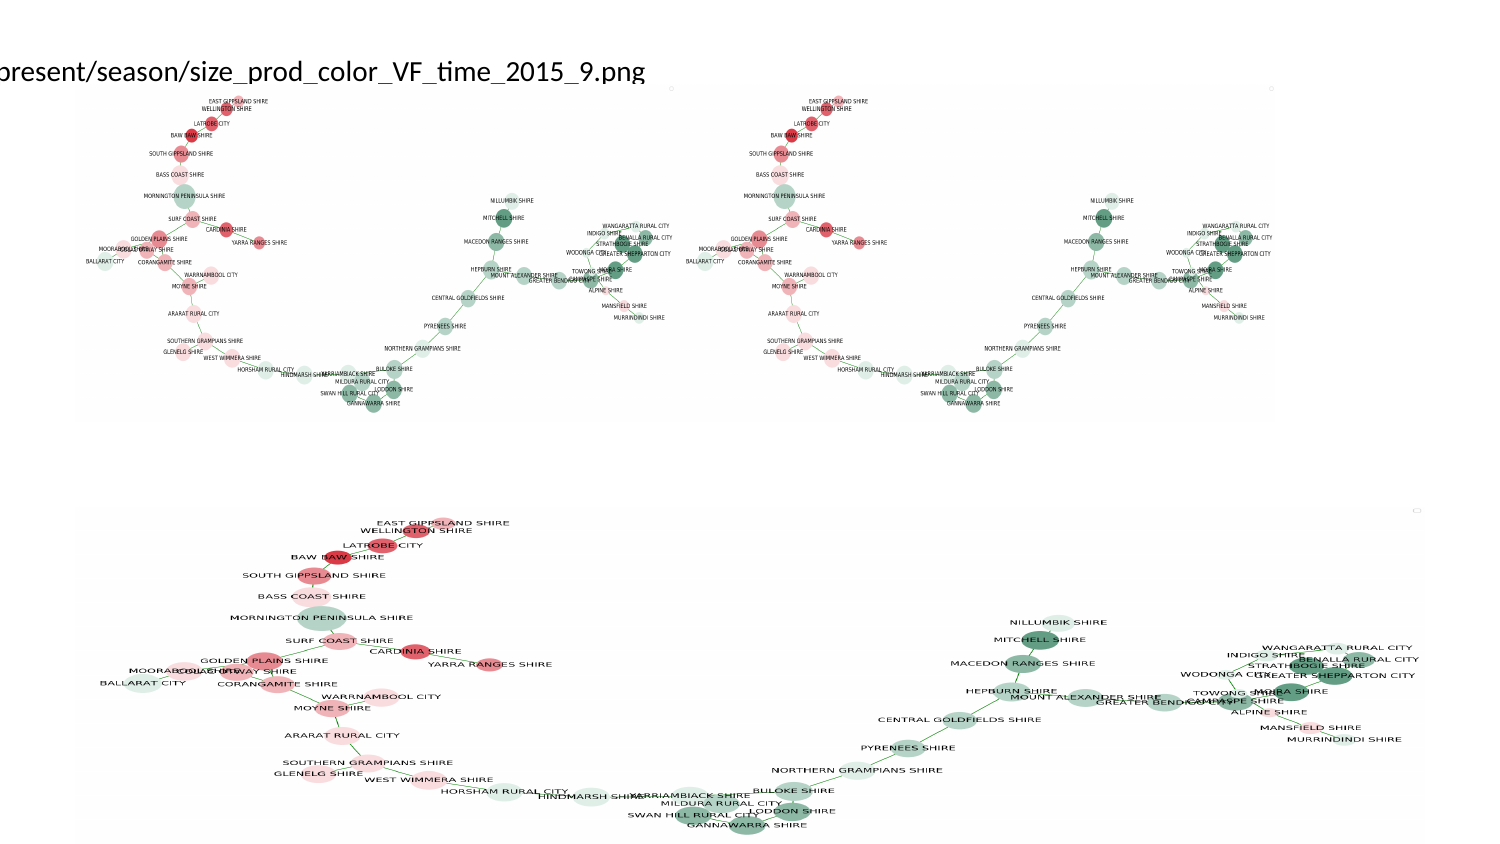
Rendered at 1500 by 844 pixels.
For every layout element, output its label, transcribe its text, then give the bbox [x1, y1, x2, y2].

picture [74, 506, 1426, 844]
picture [74, 84, 1276, 423]
text_box /mnt/y/Code/Analysis/graph/Graph_figures/VIC_LGA/present/season/size_prod_color_VF_time_2015_9.png [0, 0, 661, 95]
